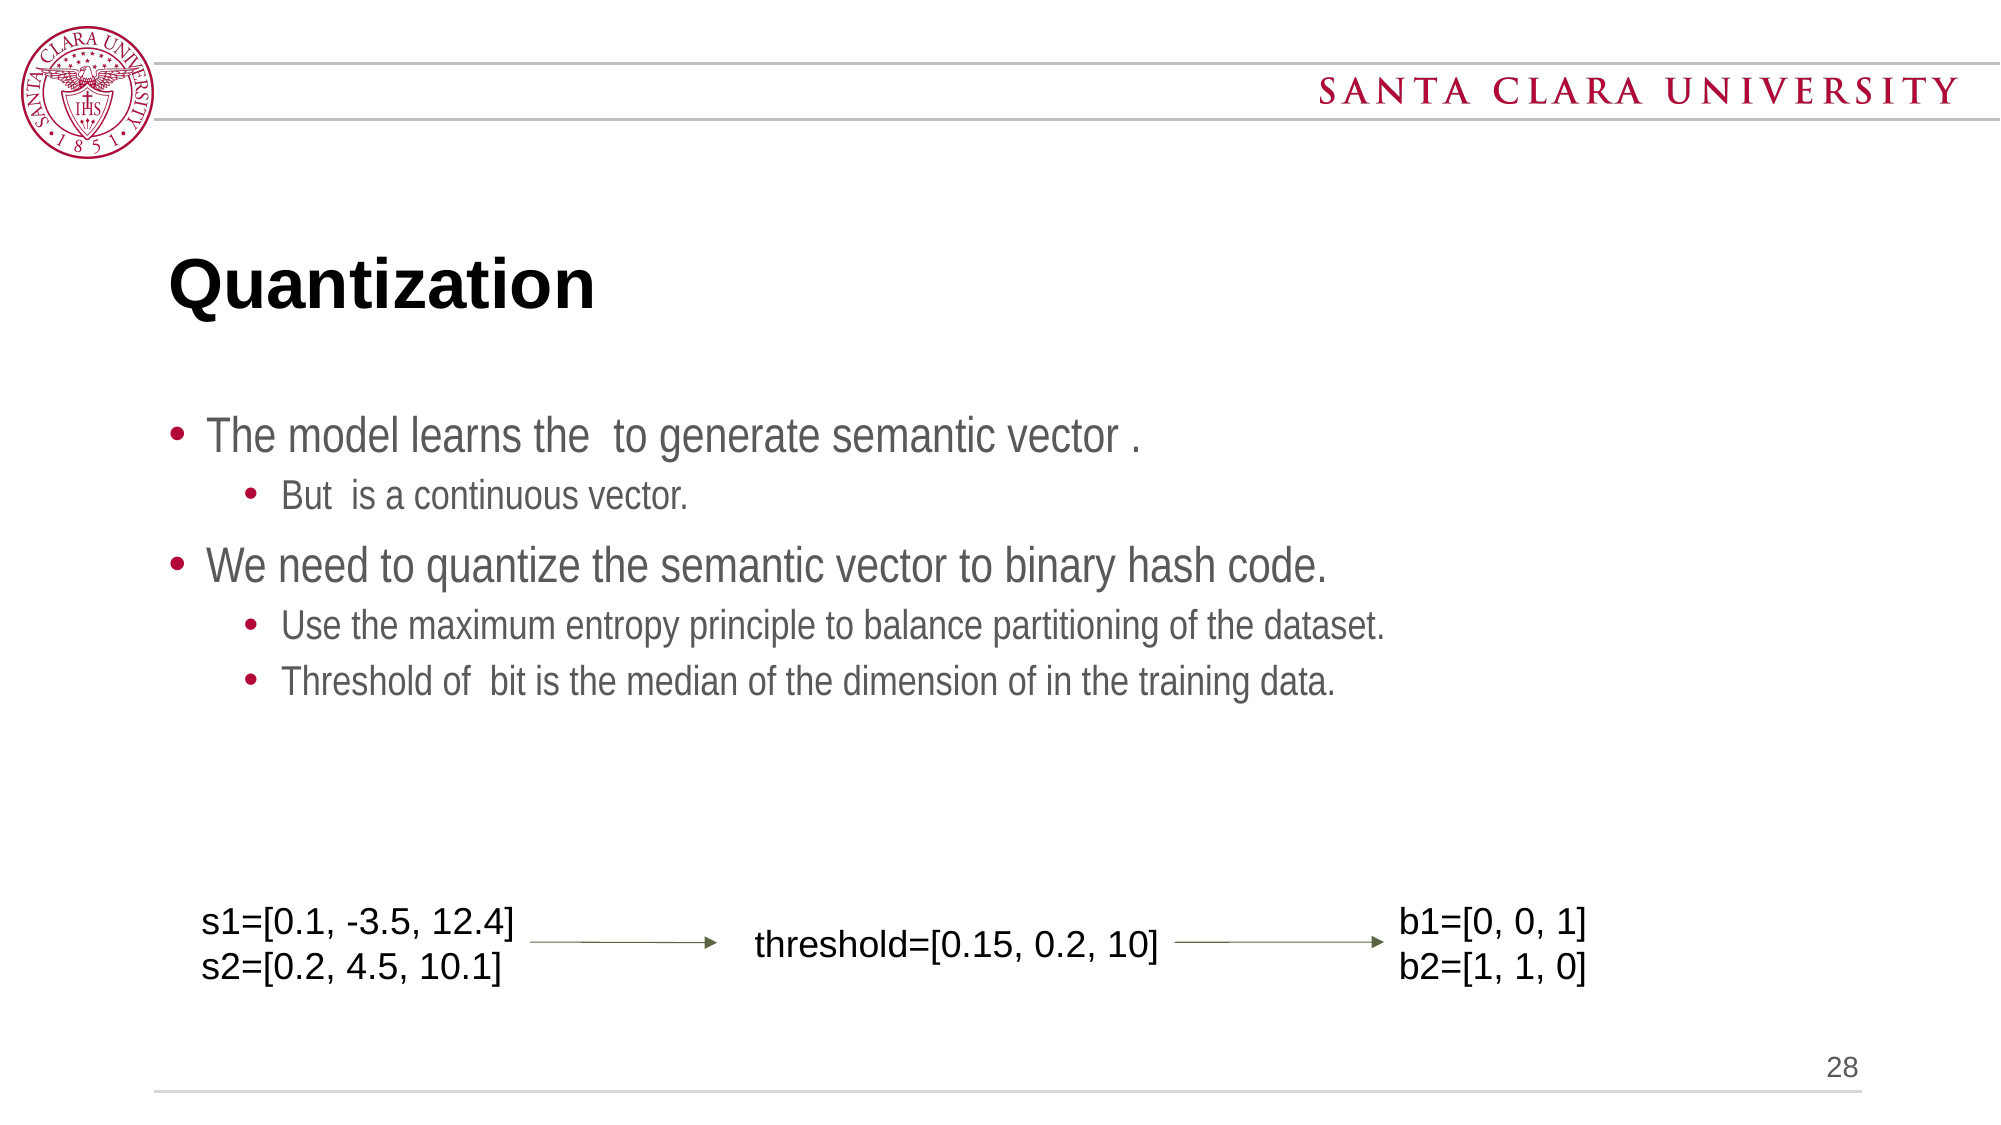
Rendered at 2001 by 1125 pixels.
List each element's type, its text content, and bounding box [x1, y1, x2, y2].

picture [1320, 77, 1958, 104]
list 28 [1238, 1026, 1874, 1092]
text_box threshold=[0.15, 0.2, 10] [739, 912, 1175, 973]
text_box s1=[0.1, -3.5, 12.4] s2=[0.2, 4.5, 10.1] [186, 889, 531, 995]
title Quantization [153, 191, 1863, 380]
picture [21, 26, 154, 159]
text_box b1=[0, 0, 1] b2=[1, 1, 0] [1383, 889, 1603, 995]
